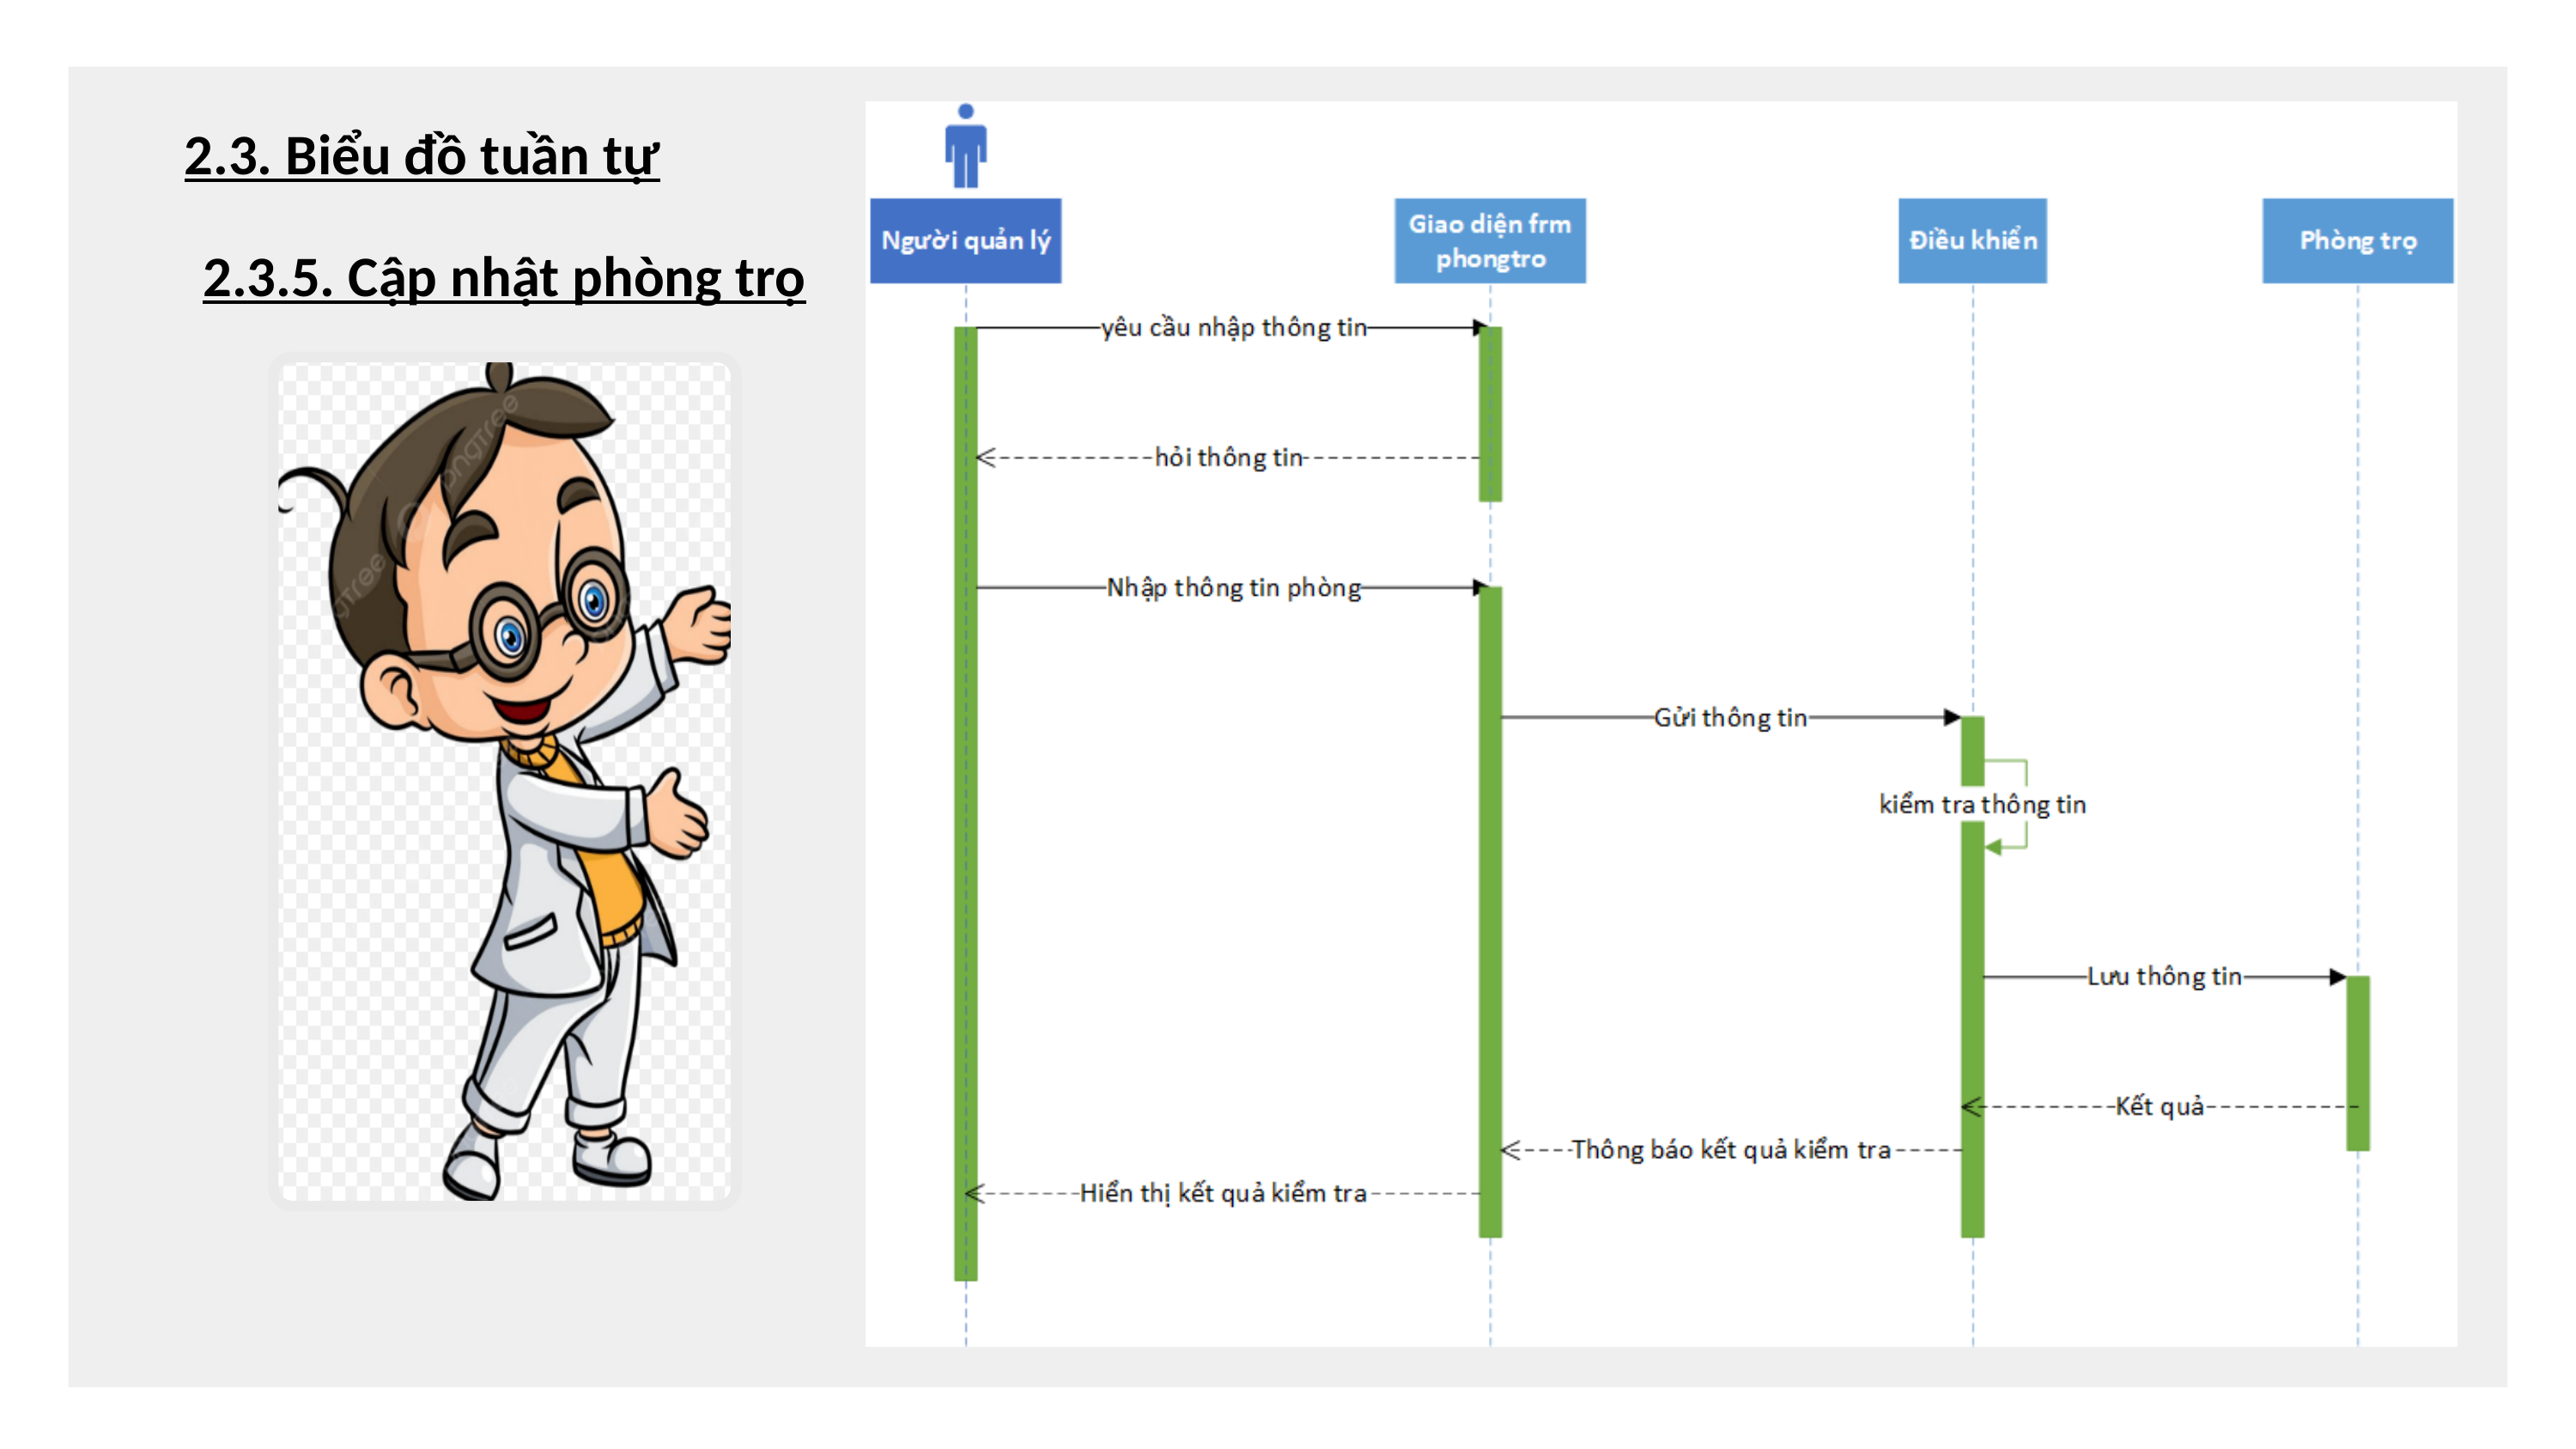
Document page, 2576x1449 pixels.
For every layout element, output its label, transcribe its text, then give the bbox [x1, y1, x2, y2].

text_box 2.3.5. Cập nhật phòng trọ [0, 208, 861, 309]
picture [272, 356, 737, 1207]
text_box 2.3. Biểu đồ tuần tự [0, 85, 1643, 186]
text_box [68, 66, 2508, 1387]
picture [866, 101, 2458, 1347]
